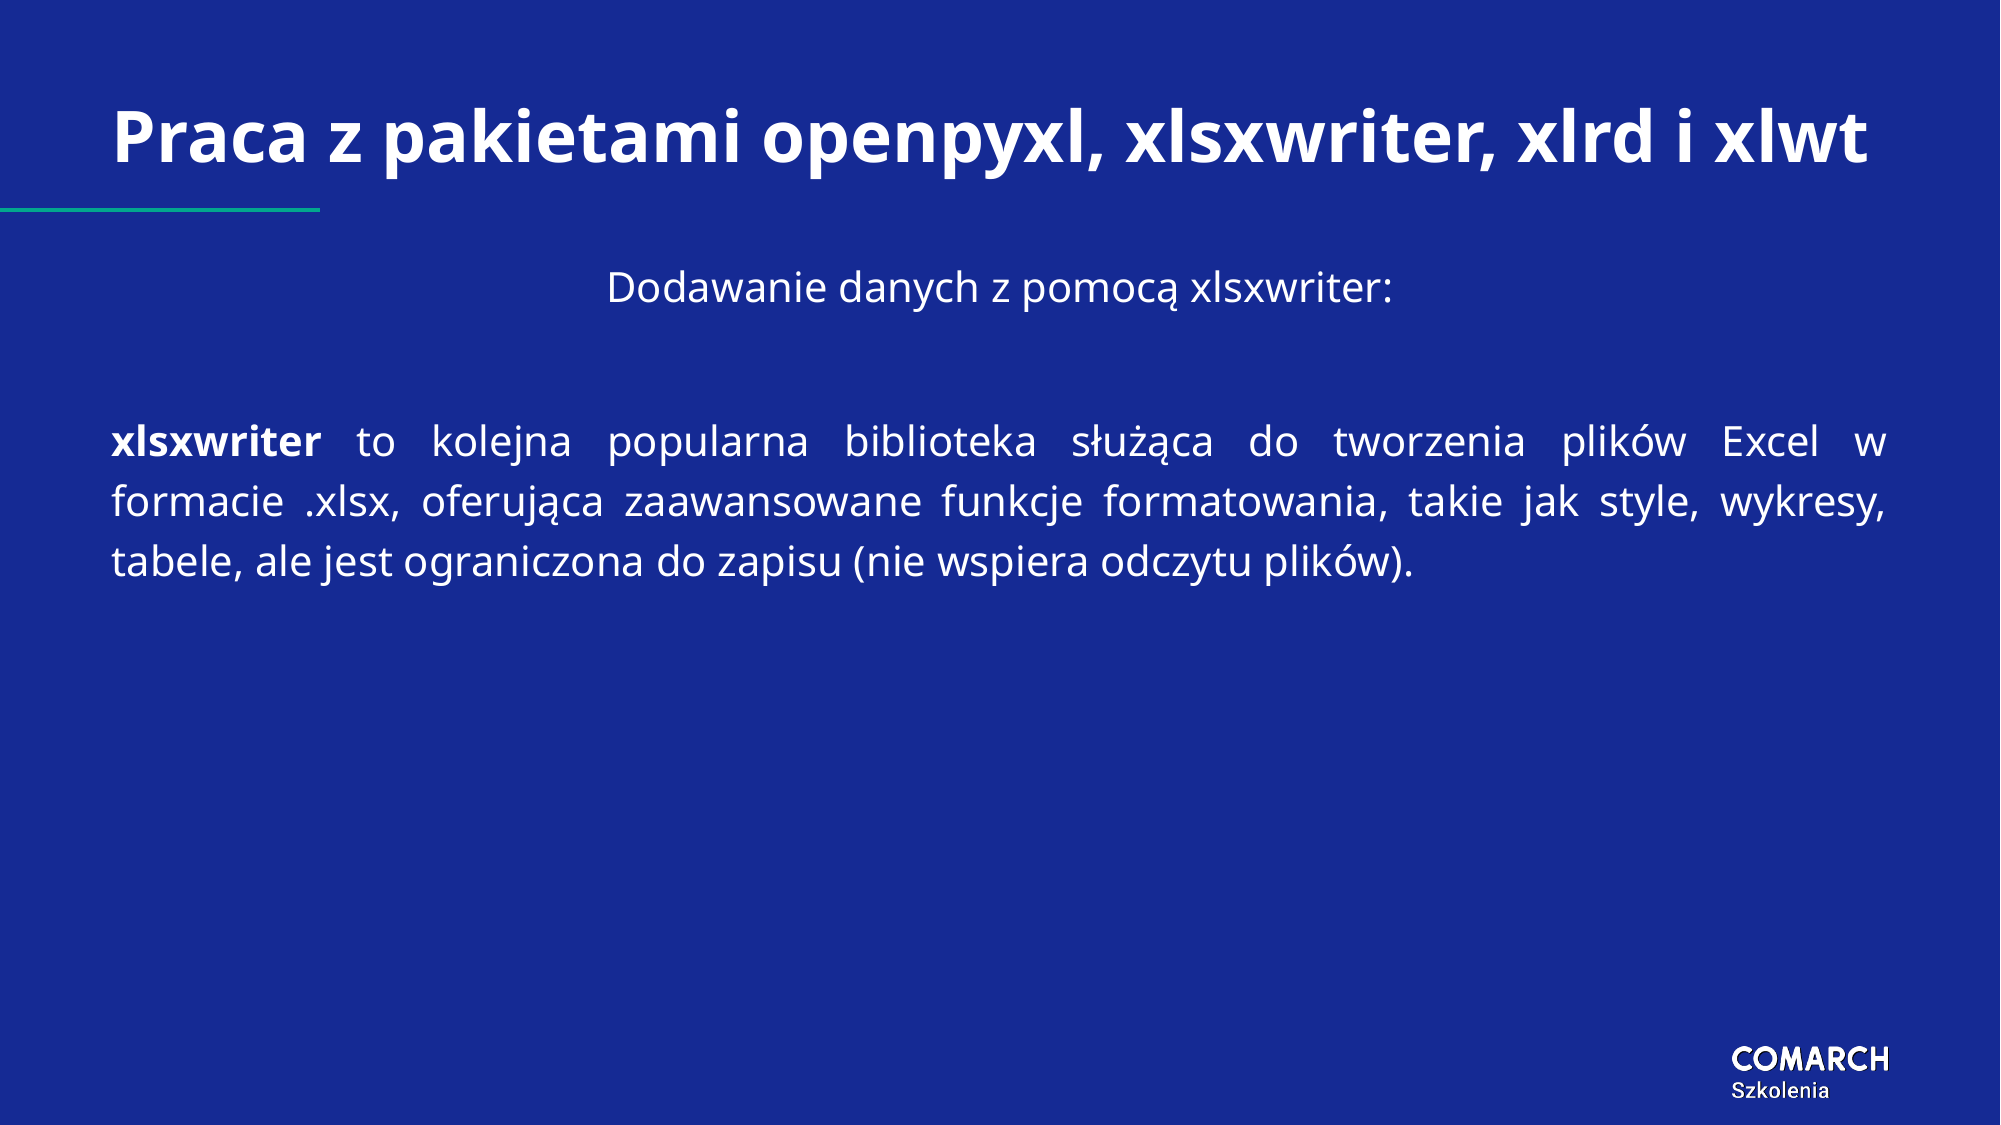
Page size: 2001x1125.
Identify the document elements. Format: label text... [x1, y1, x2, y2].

list Dodawanie danych z pomocą xlsxwriter: xlsxwriter to kolejna popularna biblioteka służąca do tworzenia plików Excel w formacie .xlsx, oferująca zaawansowane funkcje formatowania, takie jak style, wykresy, tabele, ale jest ograniczona do zapisu (nie wspiera odczytu plików). [111, 243, 1889, 1000]
picture [1732, 1046, 1889, 1098]
title Praca z pakietami openpyxl, xlsxwriter, xlrd i xlwt [111, 0, 1889, 185]
